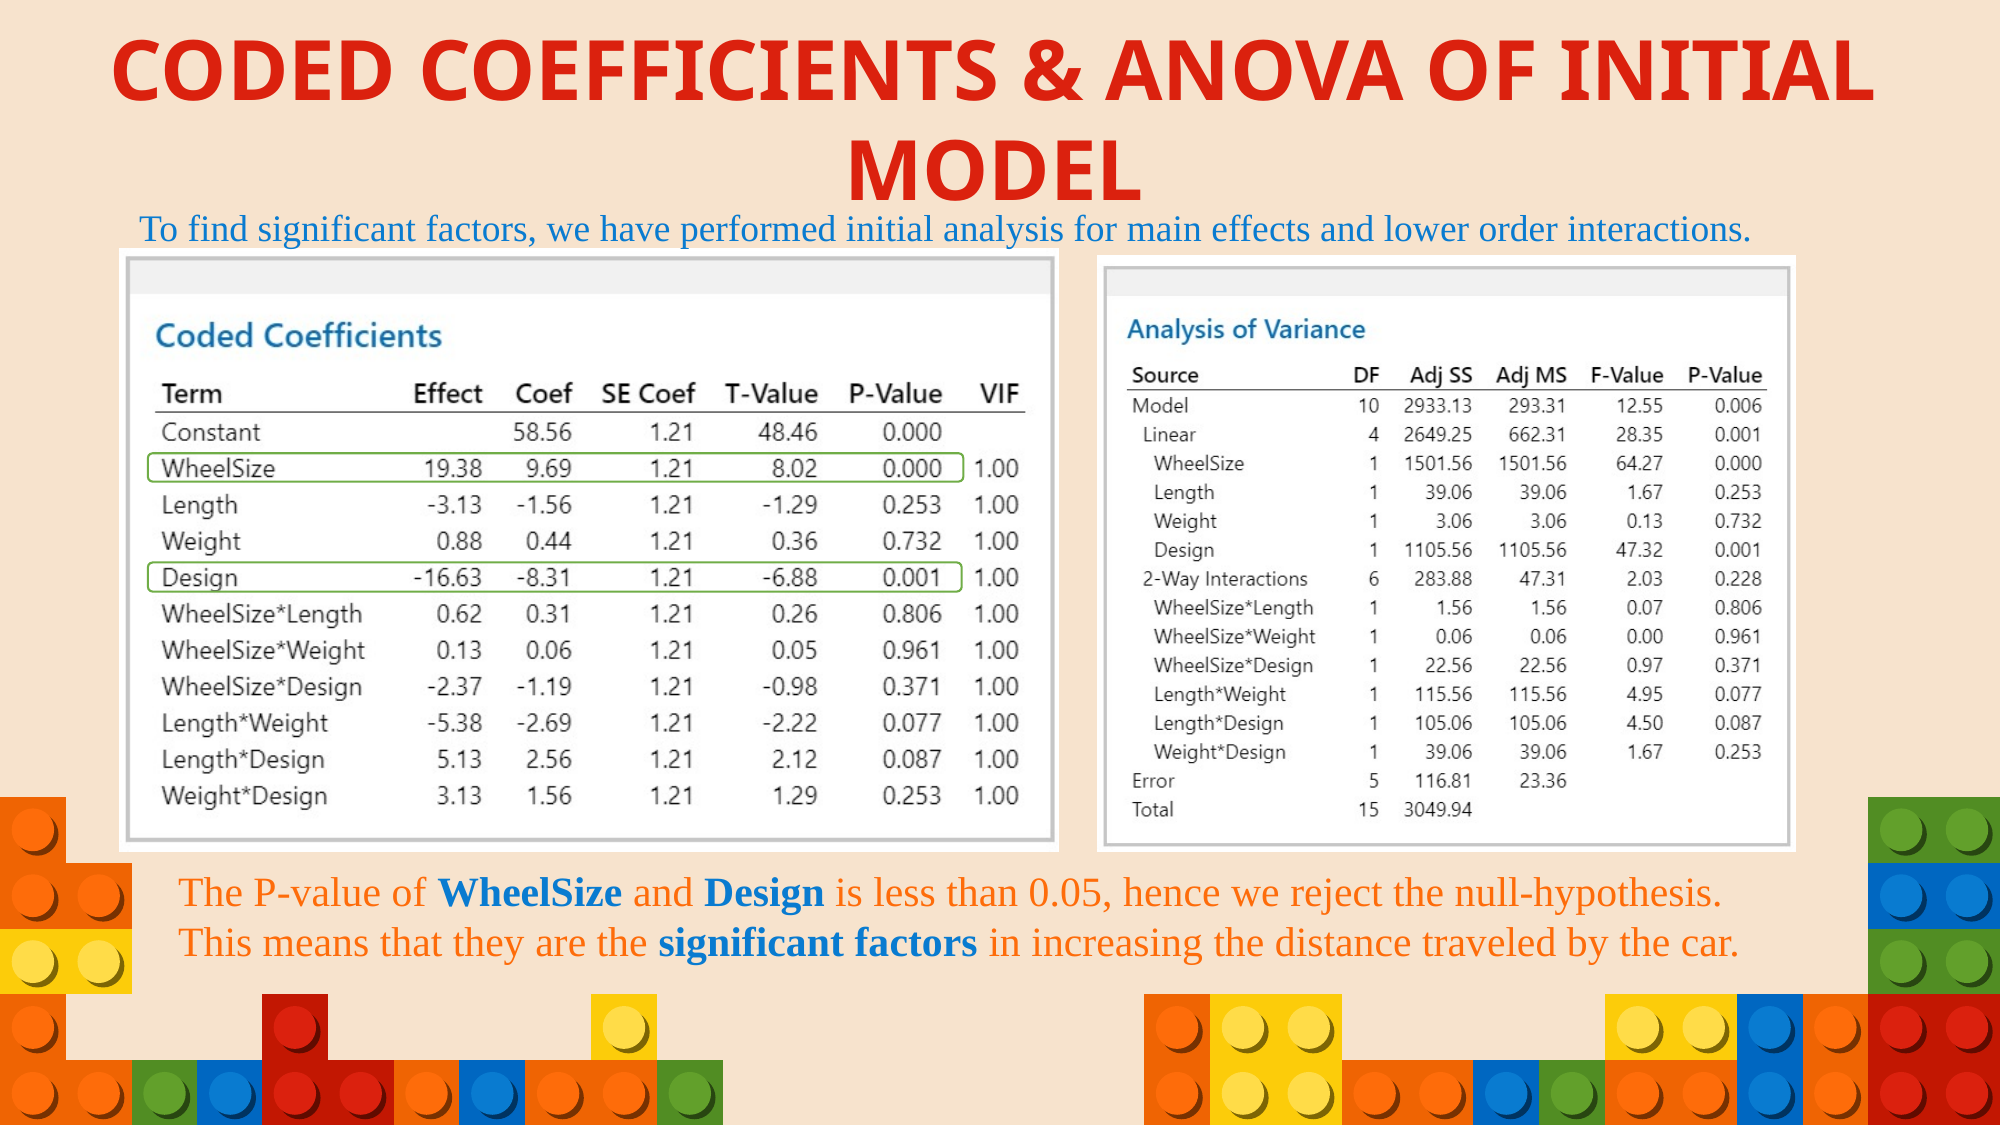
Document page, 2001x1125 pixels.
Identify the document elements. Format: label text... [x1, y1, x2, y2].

text_box [678, 1081, 716, 1120]
text_box [1682, 1006, 1725, 1049]
text_box [0, 863, 65, 928]
text_box [1155, 1071, 1199, 1115]
text_box [1419, 1071, 1462, 1115]
text_box [1408, 1060, 1474, 1125]
text_box [1671, 994, 1736, 1060]
text_box [602, 1006, 646, 1049]
text_box [1935, 1060, 2000, 1125]
text_box [668, 1071, 712, 1115]
text_box [405, 1071, 448, 1115]
text_box [131, 1060, 197, 1125]
text_box [273, 1071, 317, 1115]
text_box [1616, 1006, 1660, 1049]
text_box [1363, 1081, 1401, 1120]
text_box [1868, 863, 1935, 928]
text_box [1164, 1081, 1203, 1120]
text_box [11, 1071, 55, 1115]
text_box [1297, 1014, 1335, 1054]
text_box [197, 1060, 261, 1125]
text_box [1758, 1081, 1796, 1120]
text_box [1888, 1016, 1927, 1054]
text_box [1287, 1006, 1330, 1049]
text_box [1605, 994, 1671, 1060]
text_box [77, 940, 120, 984]
text_box [1353, 1071, 1396, 1115]
text_box [1474, 1060, 1540, 1125]
text_box [209, 1071, 252, 1115]
text_box [1889, 949, 1927, 988]
text_box [1692, 1080, 1730, 1120]
text_box [1429, 1081, 1467, 1120]
text_box [1748, 1006, 1791, 1049]
text_box [1276, 994, 1342, 1060]
text_box [1682, 1071, 1725, 1115]
text_box [1935, 928, 2000, 995]
text_box [21, 1015, 59, 1054]
text_box [612, 1081, 650, 1120]
text_box [11, 808, 55, 852]
text_box [1868, 796, 1935, 863]
text_box [11, 1006, 55, 1049]
text_box [1945, 874, 1989, 918]
text_box [1626, 1015, 1664, 1054]
text_box [1342, 1060, 1408, 1125]
text_box [1540, 1060, 1606, 1125]
text_box [1956, 817, 1993, 856]
text_box [1814, 1071, 1857, 1115]
text_box [1287, 1071, 1330, 1115]
text_box [1210, 1060, 1276, 1125]
text_box [1606, 1060, 1671, 1125]
text_box [1165, 1015, 1203, 1054]
text_box [1935, 995, 2000, 1060]
text_box [65, 862, 132, 928]
text_box [1955, 882, 1993, 922]
text_box [526, 1060, 591, 1125]
text_box CODED COEFFICIENTS & ANOVA OF INITIAL MODEL [0, 10, 1989, 225]
picture [119, 248, 1059, 852]
text_box [77, 874, 120, 918]
text_box [1880, 940, 1923, 984]
text_box [393, 1060, 459, 1125]
text_box [1945, 940, 1989, 984]
text_box [1803, 994, 1869, 1060]
text_box [1144, 994, 1210, 1060]
text_box [1889, 817, 1927, 856]
text_box [283, 1015, 321, 1054]
text_box [1485, 1071, 1528, 1115]
text_box [1868, 928, 1935, 995]
text_box [283, 1081, 321, 1120]
text_box [1155, 1006, 1199, 1049]
text_box [1955, 949, 1993, 988]
picture [1097, 255, 1796, 852]
text_box [536, 1071, 580, 1115]
text_box [1824, 1082, 1862, 1120]
text_box [153, 1081, 191, 1120]
text_box [1231, 1015, 1269, 1054]
text_box [1935, 796, 2000, 863]
text_box [1692, 1015, 1730, 1054]
text_box [1803, 1060, 1869, 1125]
text_box The P-value of WheelSize and Design is less than 0.05, hence we reject the null-hypothesis. This means that they are the significant factors in increasing the distance traveled by the car. [163, 856, 1791, 972]
text_box [1889, 1082, 1927, 1120]
text_box [0, 995, 66, 1060]
text_box [1880, 1006, 1923, 1049]
text_box [1221, 1071, 1265, 1115]
text_box [1945, 1071, 1989, 1115]
text_box [602, 1071, 646, 1115]
text_box [459, 1060, 526, 1125]
text_box [11, 940, 55, 984]
text_box [1945, 1006, 1989, 1049]
text_box [0, 1060, 65, 1125]
text_box [612, 1015, 650, 1054]
text_box [415, 1081, 453, 1120]
text_box [1889, 883, 1927, 922]
text_box [656, 1060, 723, 1125]
text_box [77, 1071, 120, 1115]
text_box [1955, 1015, 1993, 1054]
text_box [65, 928, 132, 995]
text_box [1814, 1006, 1857, 1049]
text_box [11, 874, 55, 918]
text_box [1880, 1071, 1923, 1115]
text_box [1297, 1081, 1335, 1120]
text_box [1616, 1071, 1660, 1115]
text_box [21, 1081, 59, 1120]
text_box [1880, 874, 1923, 918]
text_box [0, 796, 66, 863]
text_box [1550, 1071, 1594, 1115]
text_box [261, 994, 328, 1060]
text_box To find significant factors, we have performed initial analysis for main effects and lower order interactions. [124, 196, 1899, 257]
text_box [1935, 863, 2000, 928]
text_box [1559, 1081, 1598, 1120]
text_box [0, 928, 65, 995]
text_box [339, 1071, 382, 1115]
text_box [65, 1060, 131, 1125]
text_box [273, 1006, 317, 1049]
text_box [87, 884, 125, 922]
text_box [21, 883, 59, 922]
text_box [88, 949, 125, 988]
text_box [591, 994, 657, 1060]
text_box [1823, 1016, 1862, 1054]
text_box [218, 1082, 257, 1120]
text_box [1231, 1081, 1269, 1120]
text_box [1276, 1060, 1342, 1125]
text_box [1494, 1082, 1532, 1120]
text_box [21, 948, 59, 988]
text_box [1880, 808, 1923, 852]
text_box [143, 1071, 186, 1115]
text_box [471, 1071, 514, 1115]
text_box [21, 818, 59, 856]
text_box [1955, 1081, 1993, 1120]
text_box [591, 1060, 656, 1125]
text_box [87, 1080, 125, 1120]
text_box [1869, 995, 1935, 1060]
text_box [327, 1060, 393, 1125]
text_box [1736, 994, 1803, 1060]
text_box [1210, 994, 1276, 1060]
text_box [1736, 1060, 1803, 1125]
text_box [1945, 808, 1989, 852]
text_box [349, 1080, 387, 1120]
text_box [1748, 1071, 1791, 1115]
text_box [481, 1082, 519, 1120]
text_box [545, 1082, 584, 1120]
text_box [1626, 1081, 1664, 1120]
text_box [261, 1060, 327, 1125]
text_box [1758, 1015, 1796, 1054]
text_box [1221, 1006, 1265, 1049]
text_box [1869, 1060, 1935, 1125]
text_box [1144, 1060, 1210, 1125]
text_box [1671, 1060, 1736, 1125]
